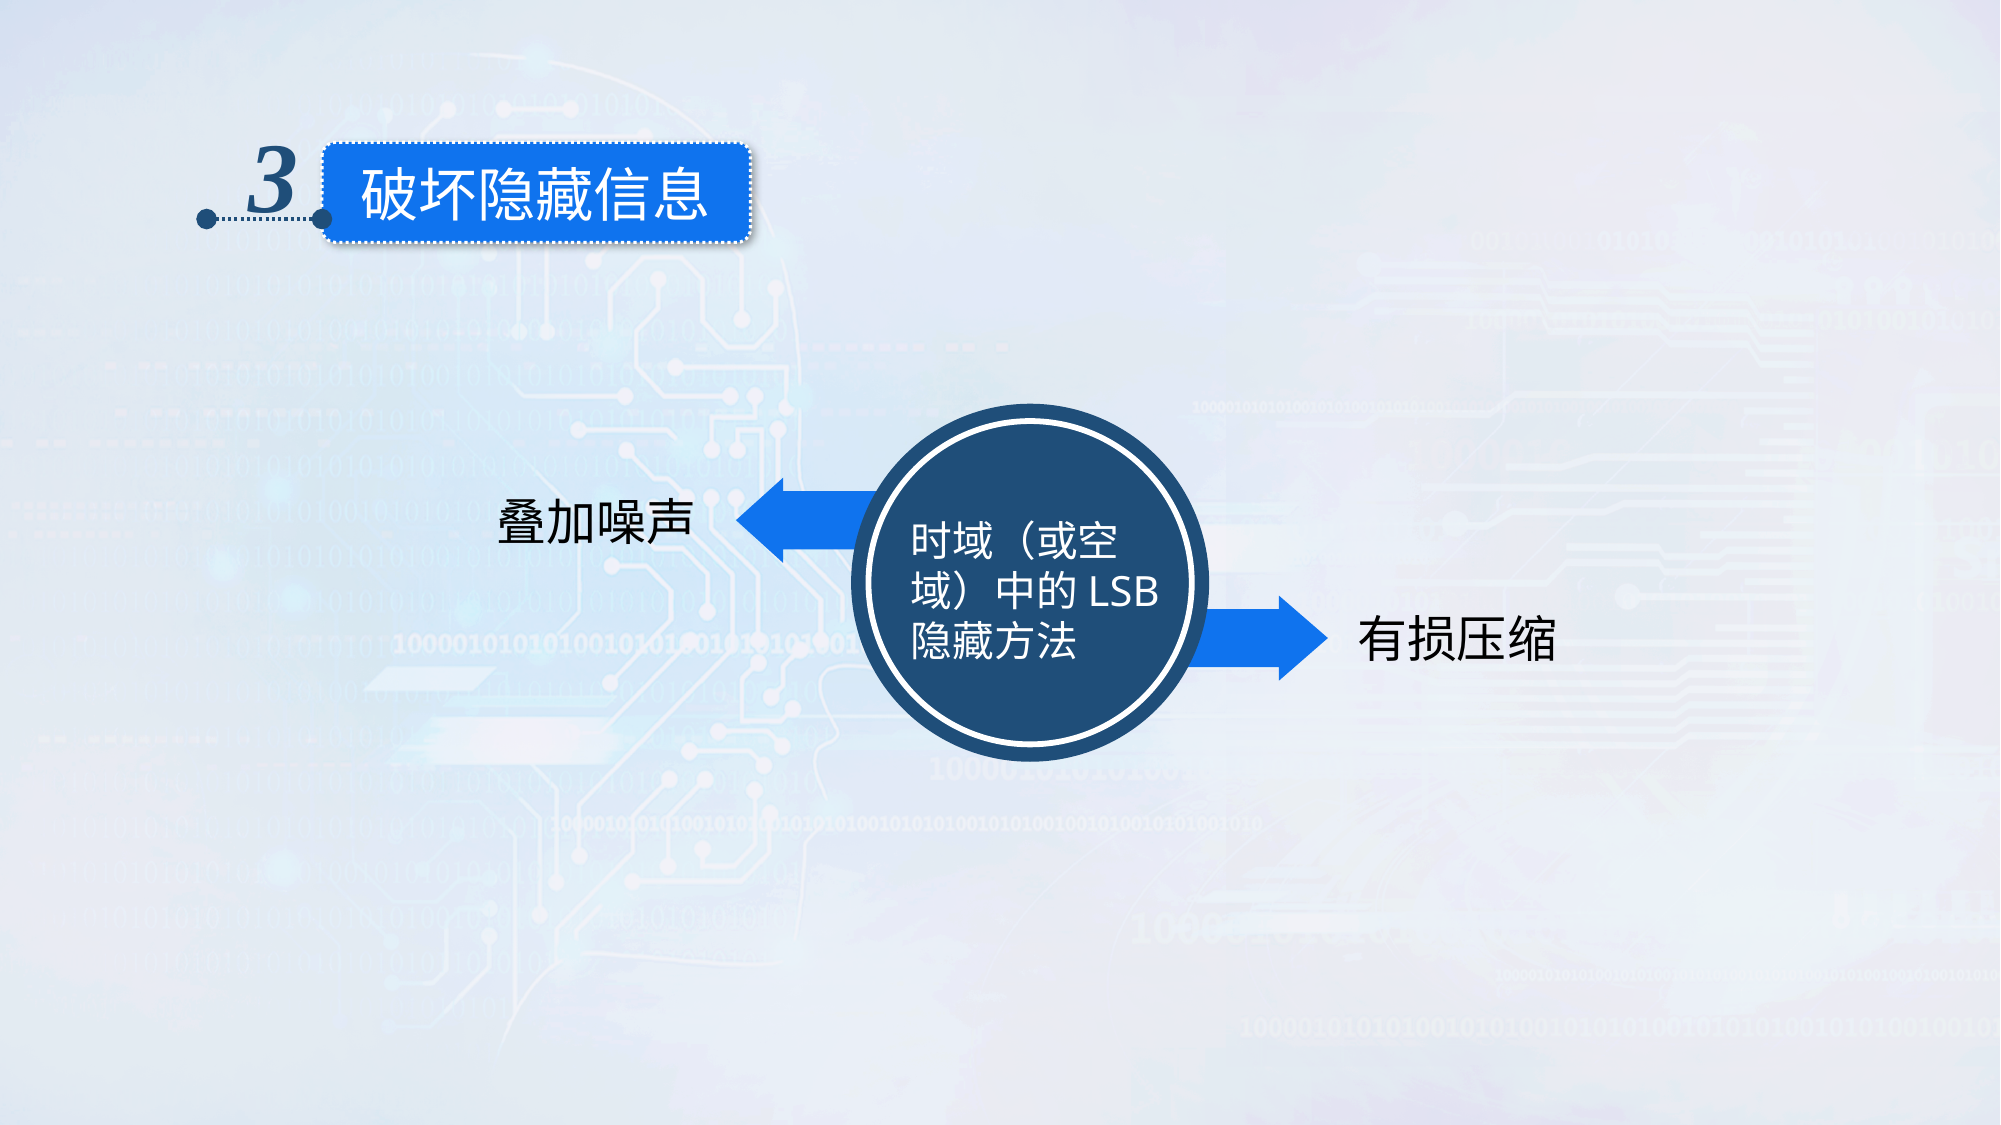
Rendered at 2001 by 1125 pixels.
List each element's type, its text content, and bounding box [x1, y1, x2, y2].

picture [0, 0, 2000, 1125]
text_box 叠加噪声 [481, 482, 729, 558]
text_box 有损压缩 [1342, 600, 1584, 675]
text_box [1210, 595, 1328, 681]
text_box [735, 477, 851, 563]
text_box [851, 403, 1210, 762]
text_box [206, 104, 751, 243]
